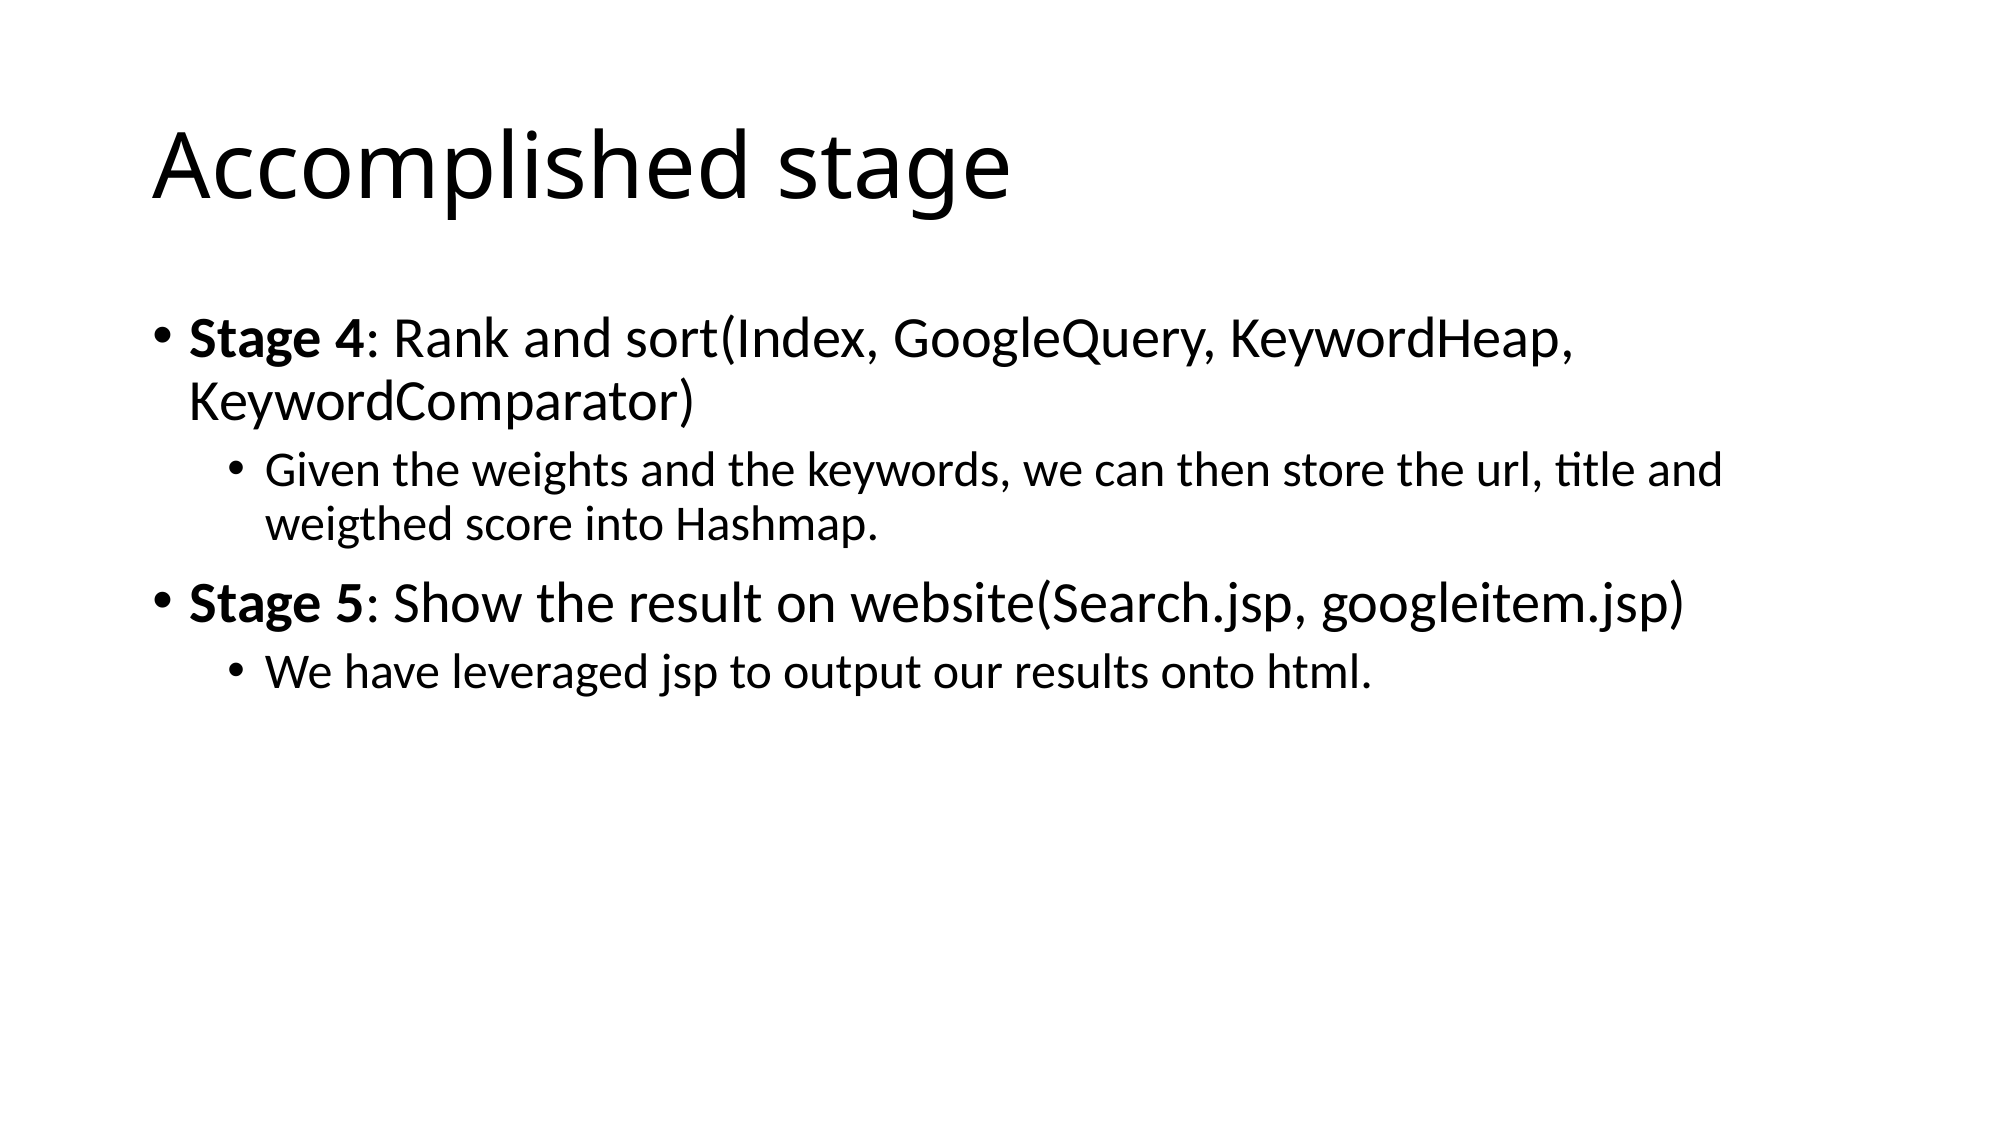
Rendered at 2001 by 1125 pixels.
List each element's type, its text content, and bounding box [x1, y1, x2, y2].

title Accomplished stage [137, 59, 1863, 278]
list Stage 4: Rank and sort(Index, GoogleQuery, KeywordHeap, KeywordComparator) Given the weights and the keywords, we can then store the url, title and weigthed score into Hashmap. Stage 5: Show the result on website(Search.jsp, googleitem.jsp) We have leveraged jsp to output our results onto html. [137, 299, 1863, 1014]
